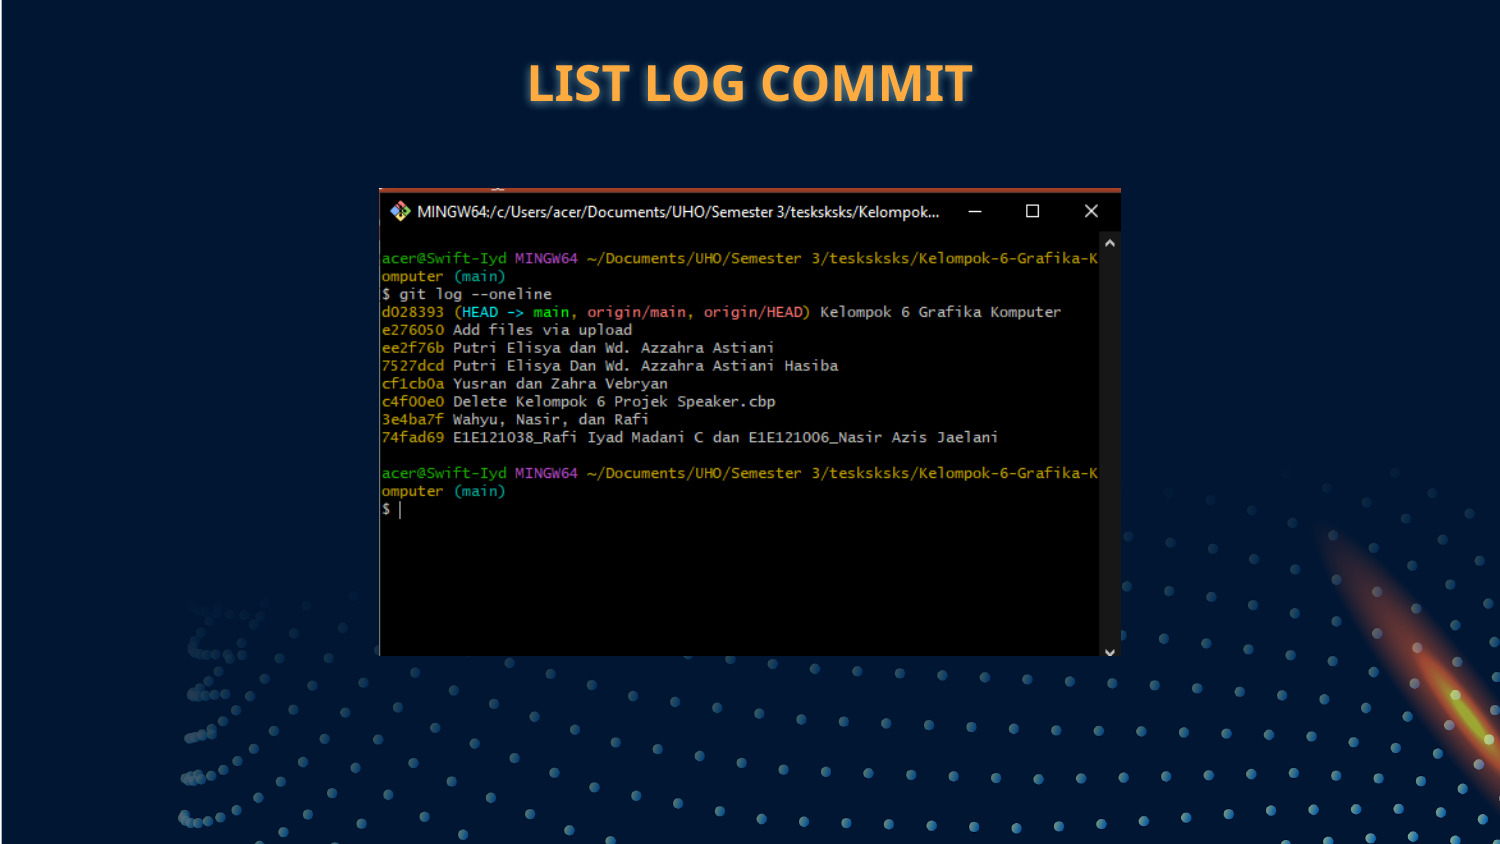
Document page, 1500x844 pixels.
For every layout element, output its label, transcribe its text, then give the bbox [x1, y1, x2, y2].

title LIST LOG COMMIT [361, 25, 1139, 137]
picture [0, 0, 1500, 844]
